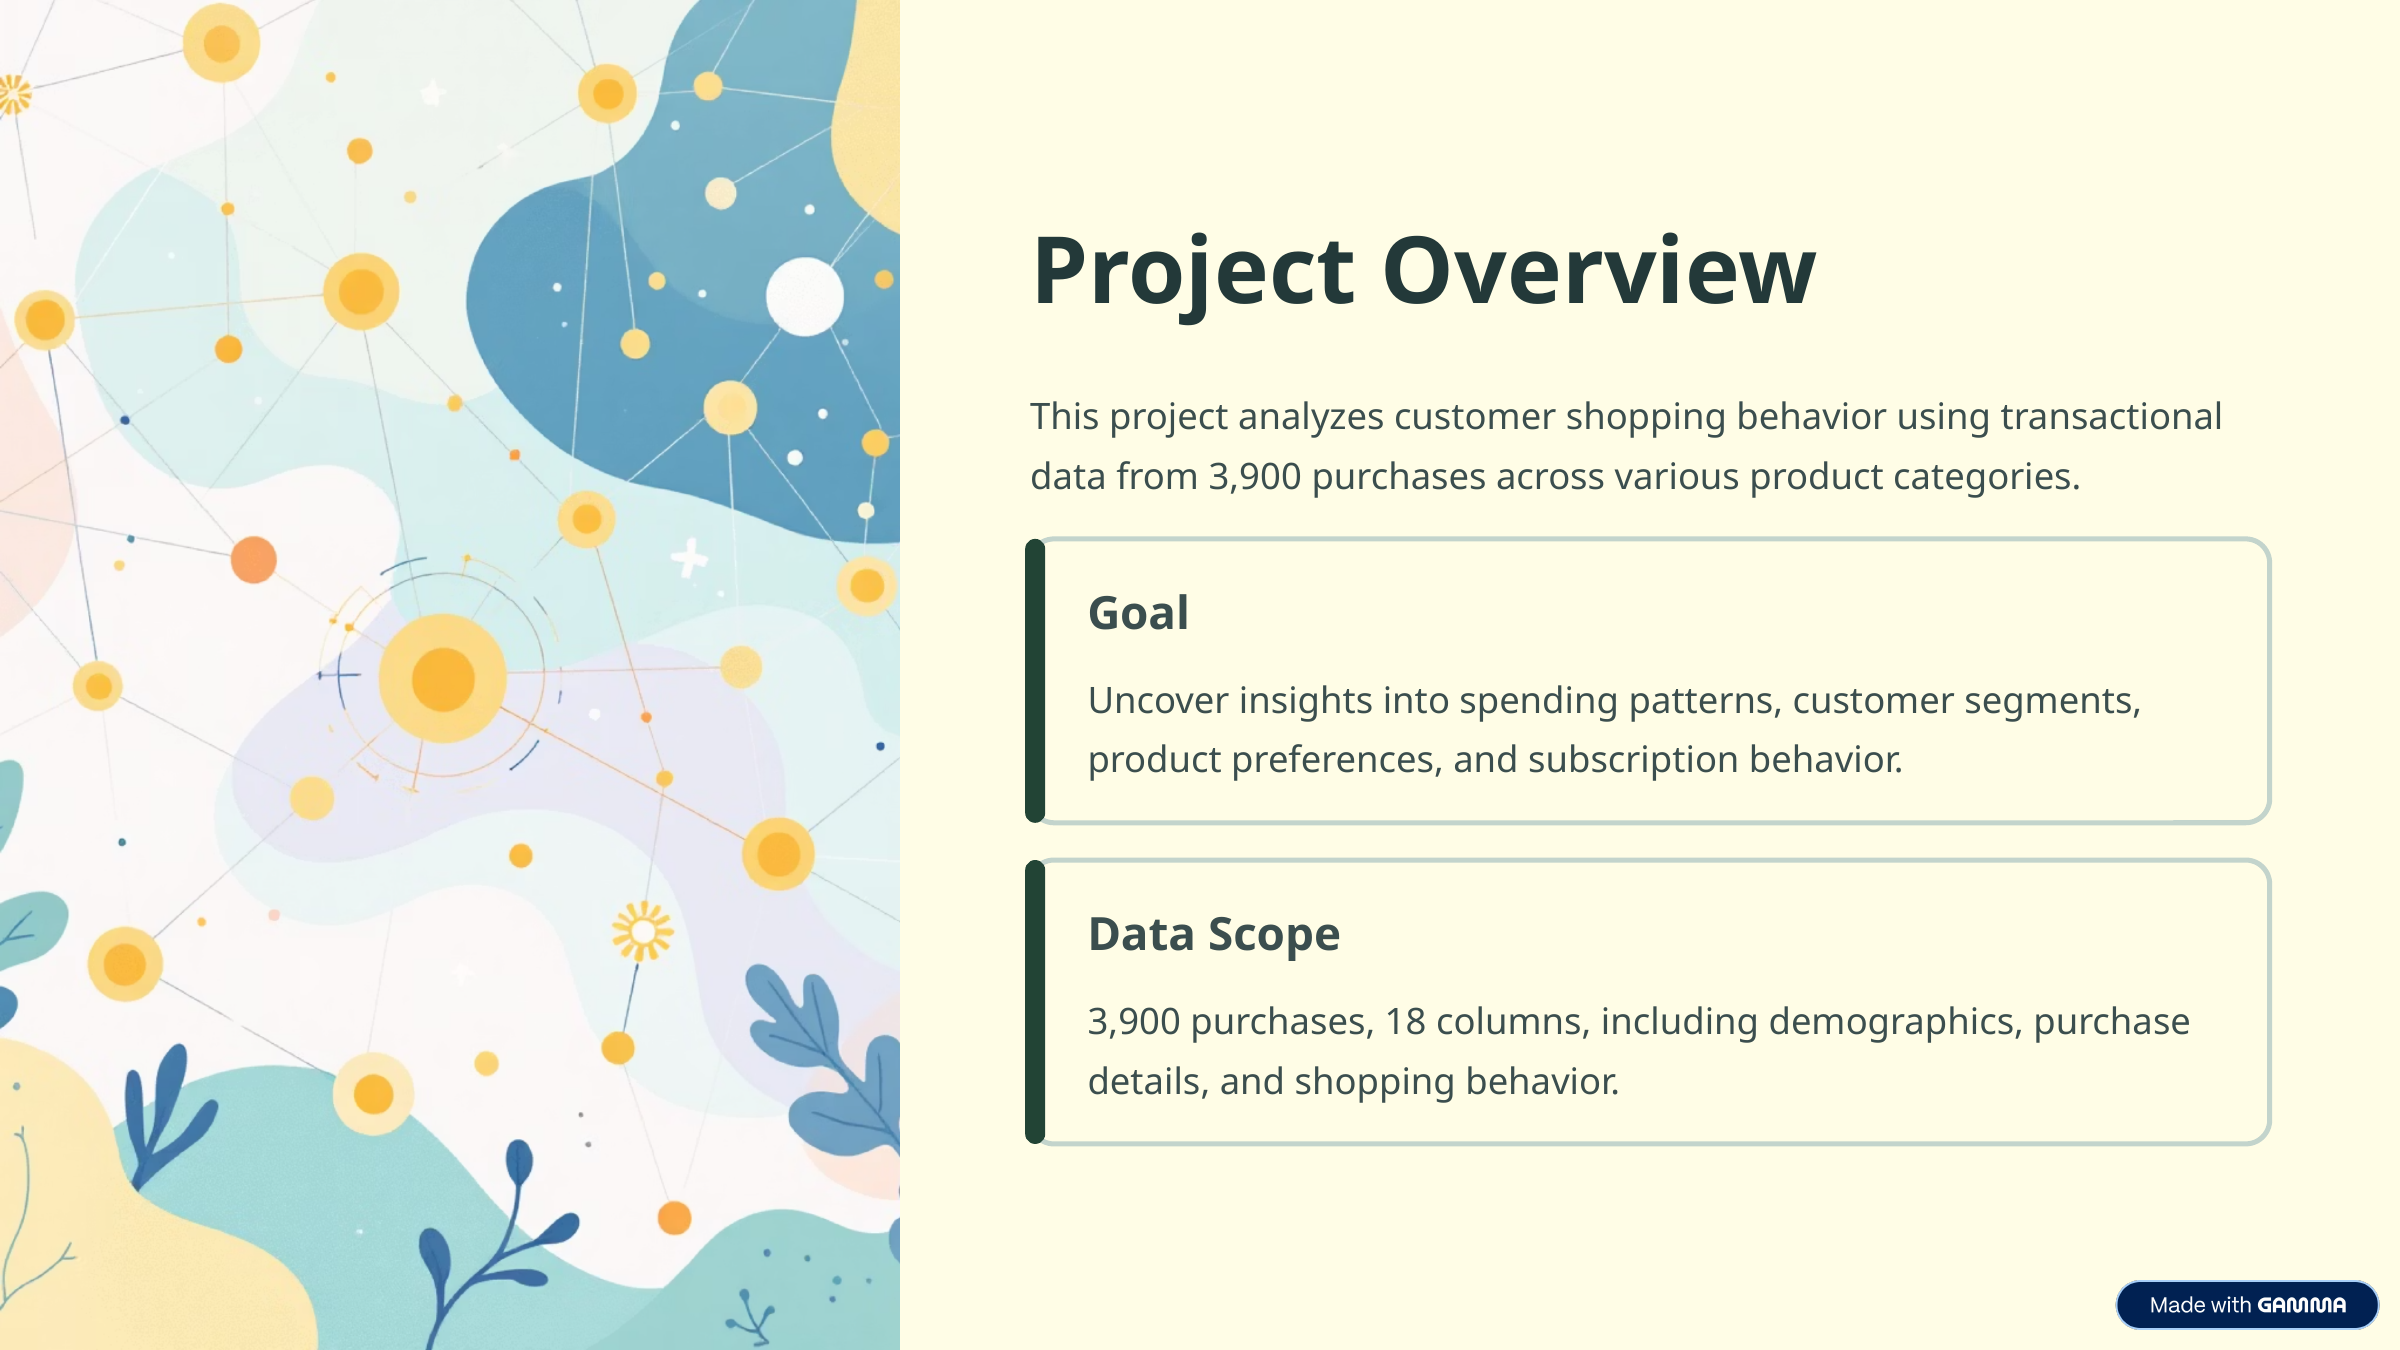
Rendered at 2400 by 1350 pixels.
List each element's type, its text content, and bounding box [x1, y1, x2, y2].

text_box 3,900 purchases, 18 columns, including demographics, purchase details, and shopping behavior. [1087, 982, 2228, 1102]
text_box [1042, 860, 2270, 1144]
text_box [1025, 538, 1046, 823]
text_box This project analyzes customer shopping behavior using transactional data from 3,900 purchases across various product categories. [1030, 378, 2270, 498]
text_box Goal [1087, 581, 1553, 640]
text_box Project Overview [1030, 205, 1961, 323]
text_box Data Scope [1087, 902, 1553, 961]
text_box Uncover insights into spending patterns, customer segments, product preferences, and subscription behavior. [1087, 661, 2228, 781]
picture [2106, 1271, 2389, 1339]
text_box [1042, 538, 2270, 823]
text_box [1025, 860, 1046, 1144]
picture [0, 0, 900, 1350]
